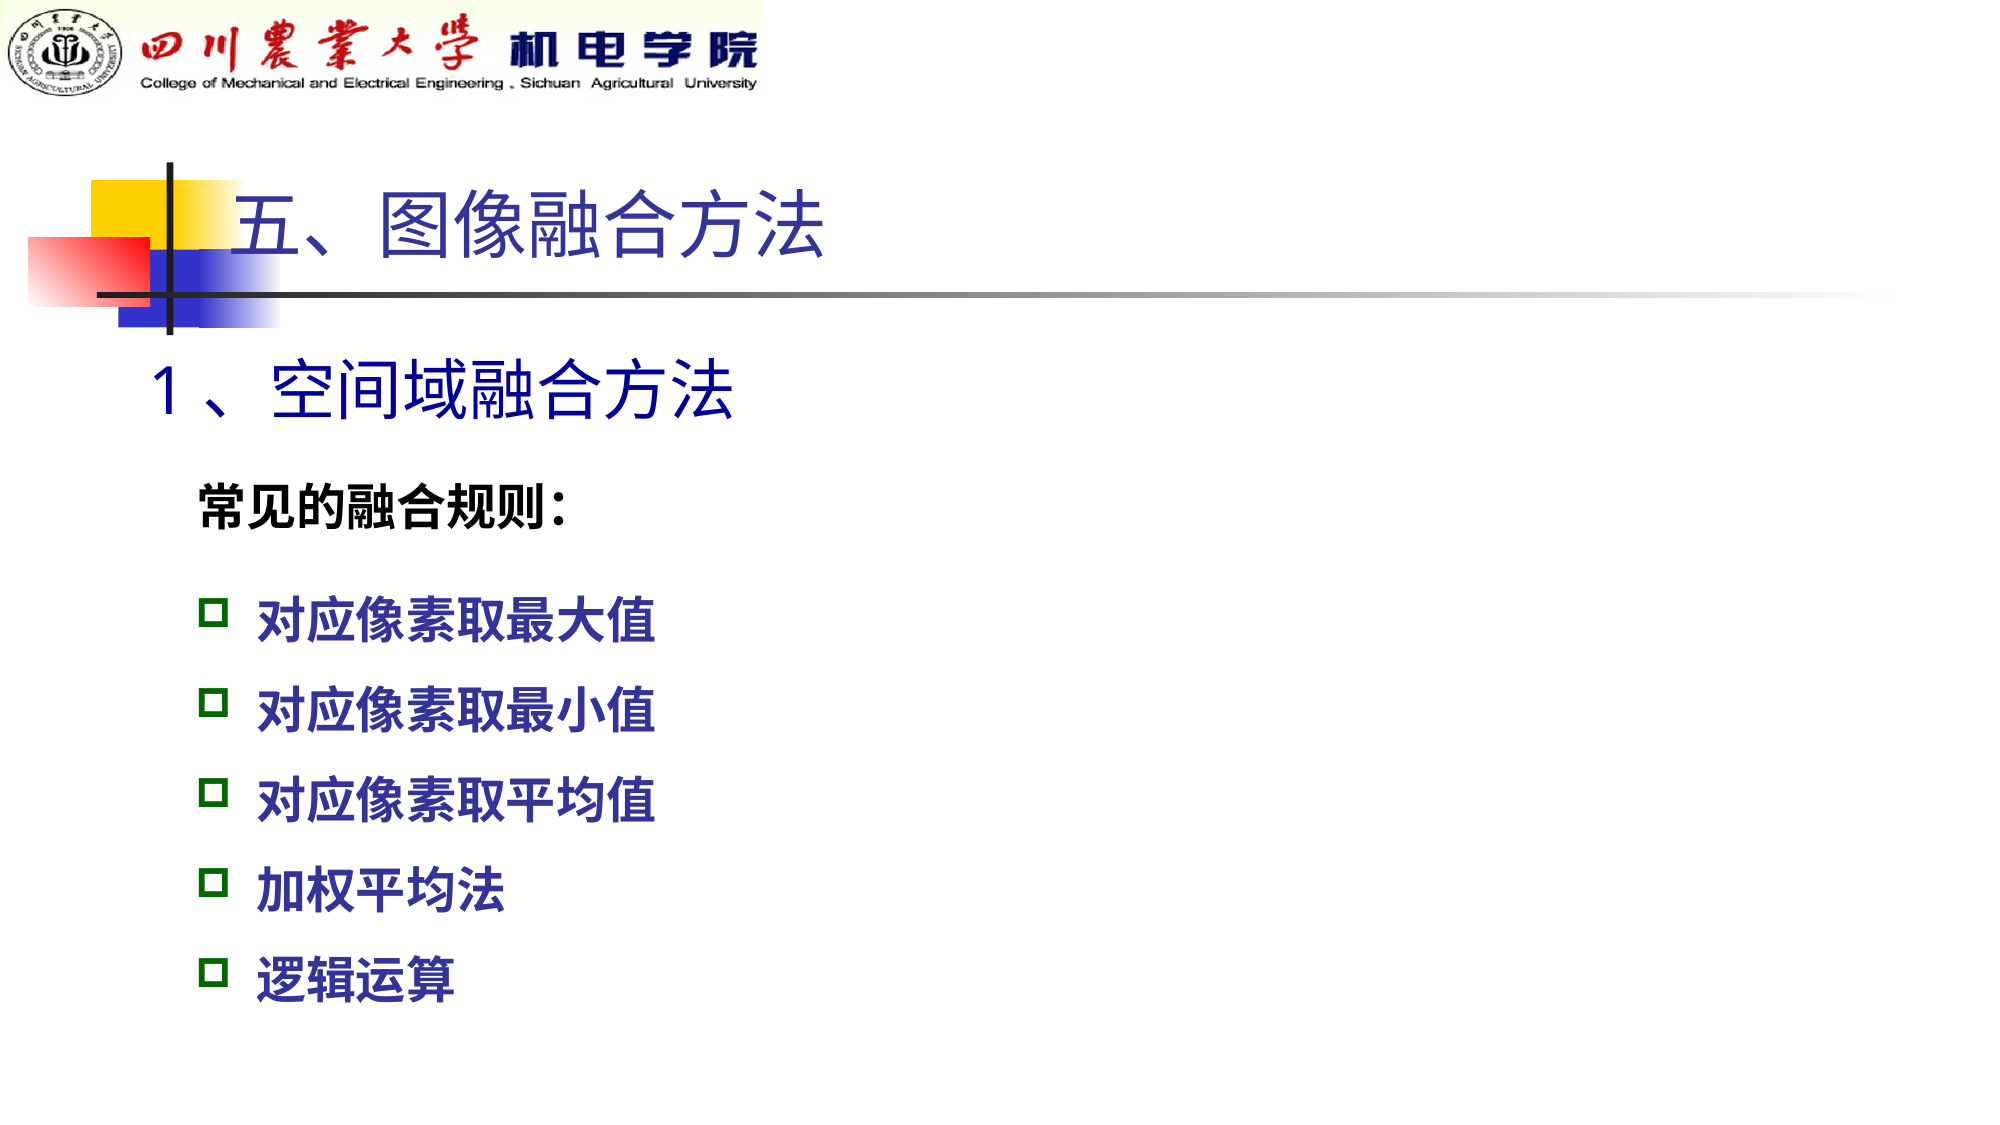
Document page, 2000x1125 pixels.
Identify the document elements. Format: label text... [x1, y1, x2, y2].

text_box 常见的融合规则： [181, 467, 1551, 543]
text_box 五、图像融合方法 [212, 160, 1917, 275]
text_box 对应像素取最大值 对应像素取最小值 对应像素取平均值 加权平均法 逻辑运算 [180, 550, 1646, 1016]
picture [0, 0, 764, 104]
text_box 1、空间域融合方法 [133, 340, 1394, 436]
